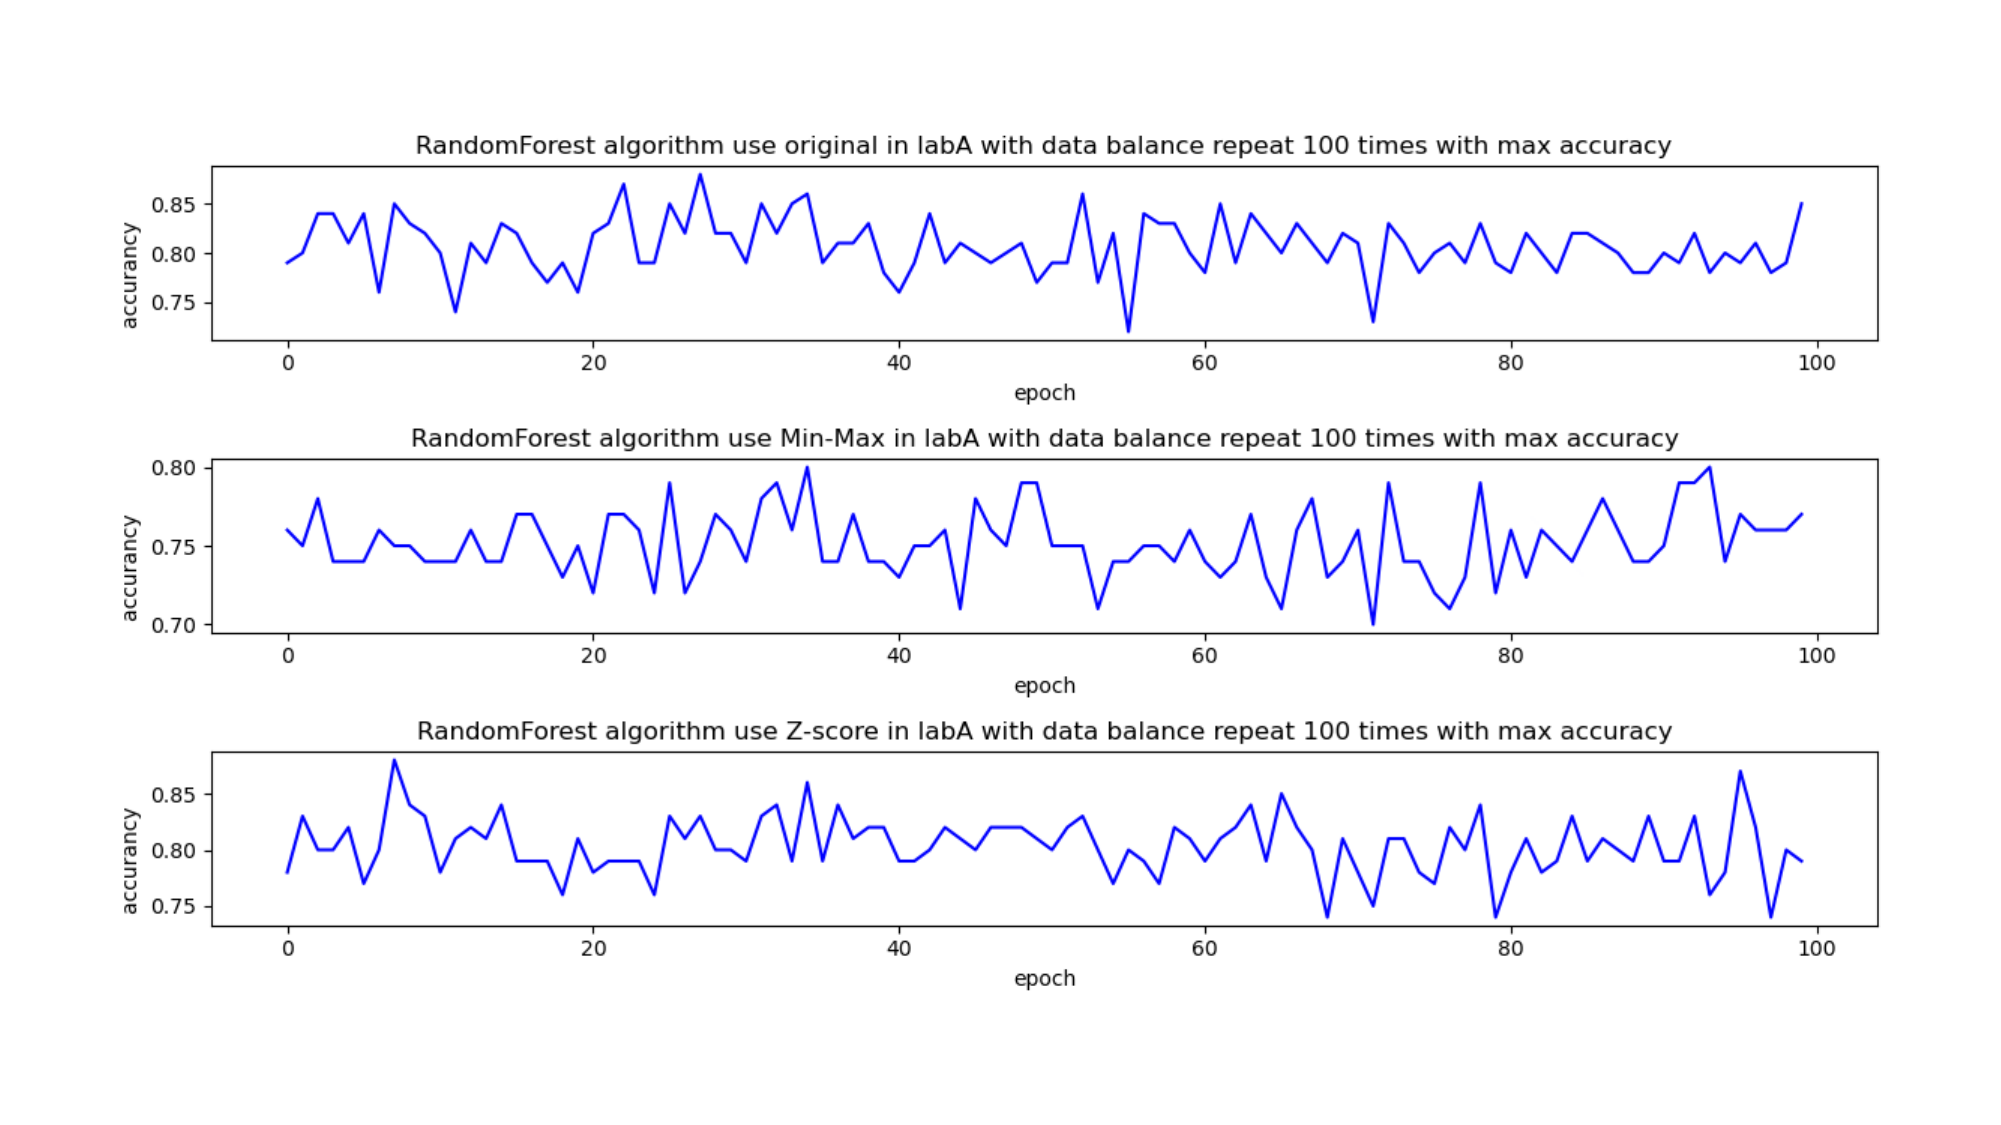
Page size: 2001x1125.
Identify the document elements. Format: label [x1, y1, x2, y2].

picture [99, 112, 1900, 1013]
